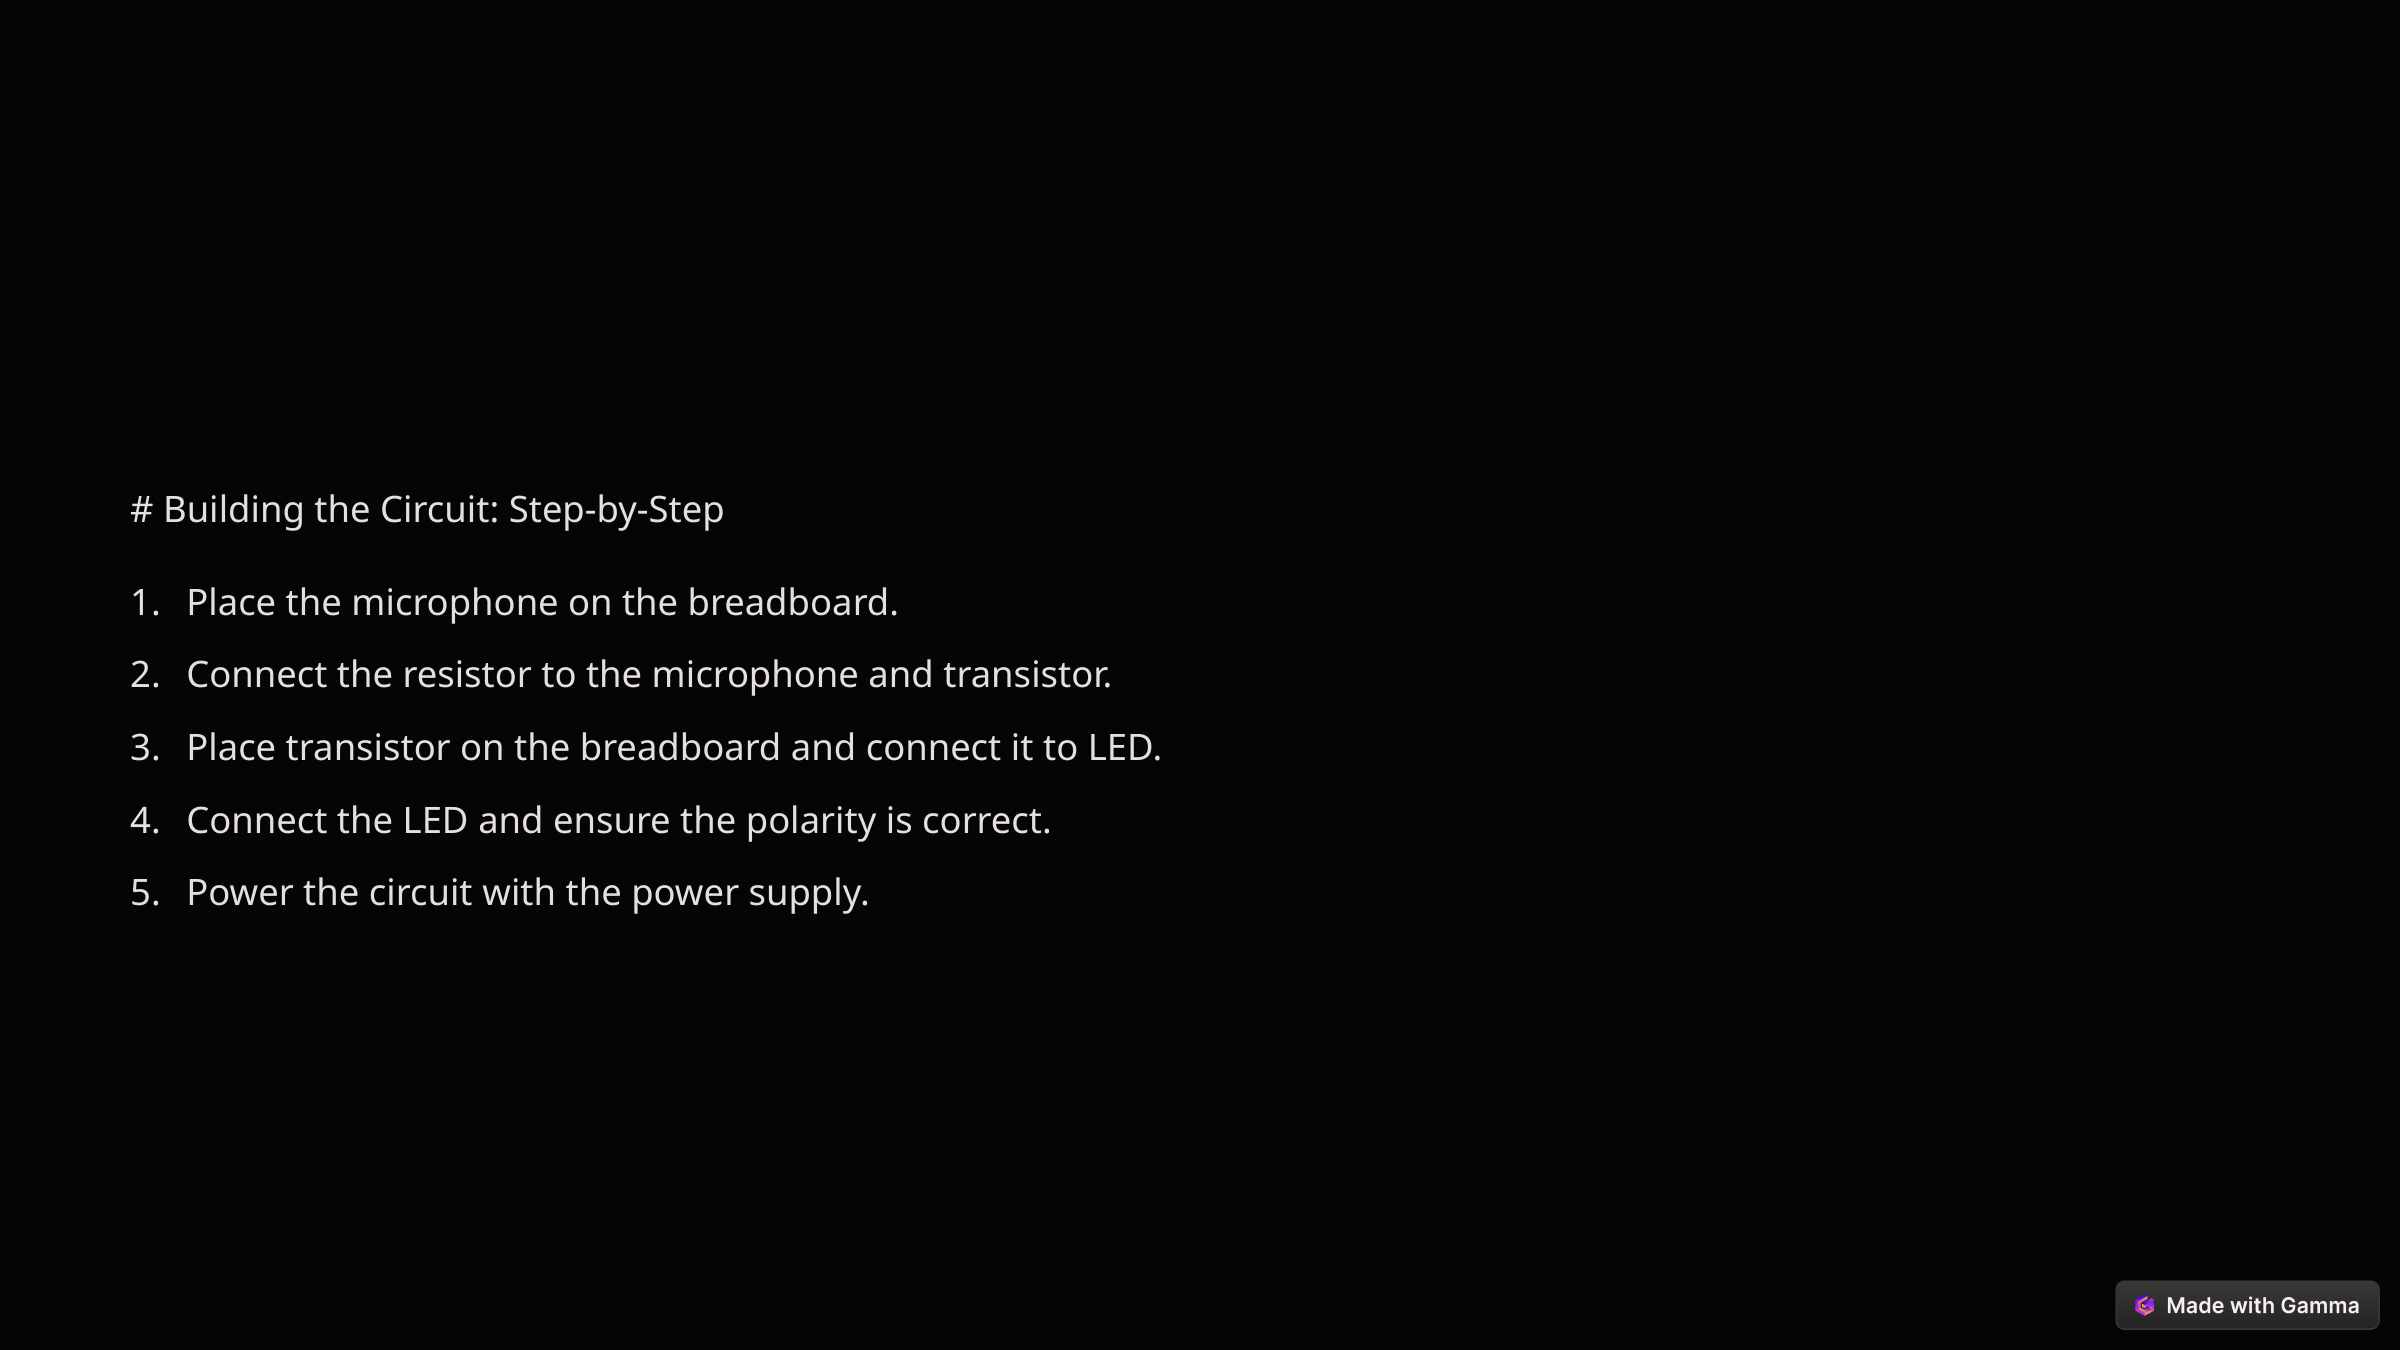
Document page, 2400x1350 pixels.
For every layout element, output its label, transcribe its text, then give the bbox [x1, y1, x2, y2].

text_box Connect the resistor to the microphone and transistor. [130, 635, 2270, 696]
text_box # Building the Circuit: Step-by-Step [130, 470, 2270, 530]
picture [2106, 1271, 2389, 1339]
text_box Power the circuit with the power supply. [130, 853, 2270, 913]
text_box Place transistor on the breadboard and connect it to LED. [130, 708, 2270, 768]
text_box Place the microphone on the breadboard. [130, 563, 2270, 623]
text_box Connect the LED and ensure the polarity is correct. [130, 780, 2270, 841]
